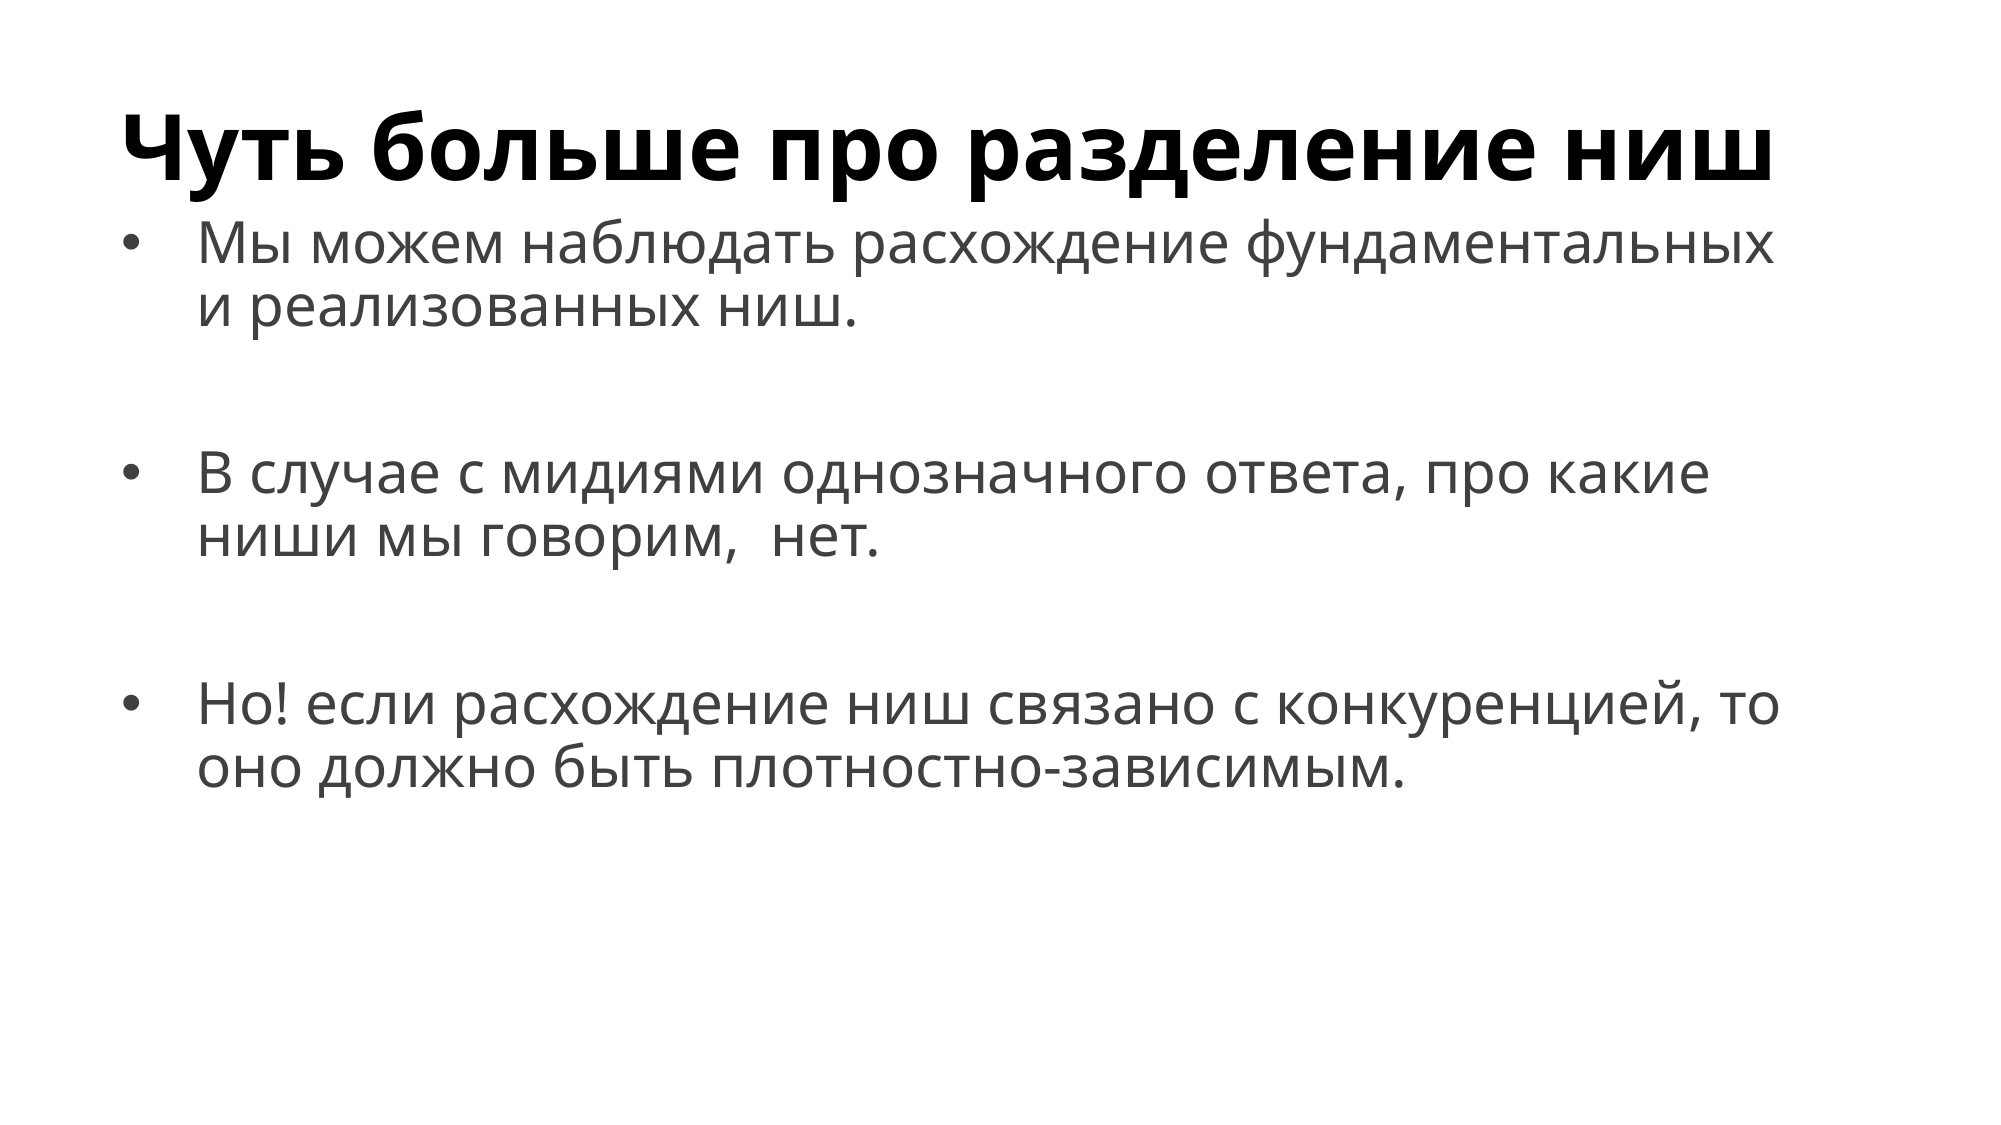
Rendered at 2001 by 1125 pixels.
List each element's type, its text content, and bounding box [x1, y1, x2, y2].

title Чуть больше про разделение ниш [106, 42, 1832, 205]
list Мы можем наблюдать расхождение фундаментальных и реализованных ниш. В случае с мидиями однозначного ответа, про какие ниши мы говорим, нет. Но! если расхождение ниш связано с конкуренцией, то оно должно быть плотностно-зависимым. [106, 205, 1832, 920]
